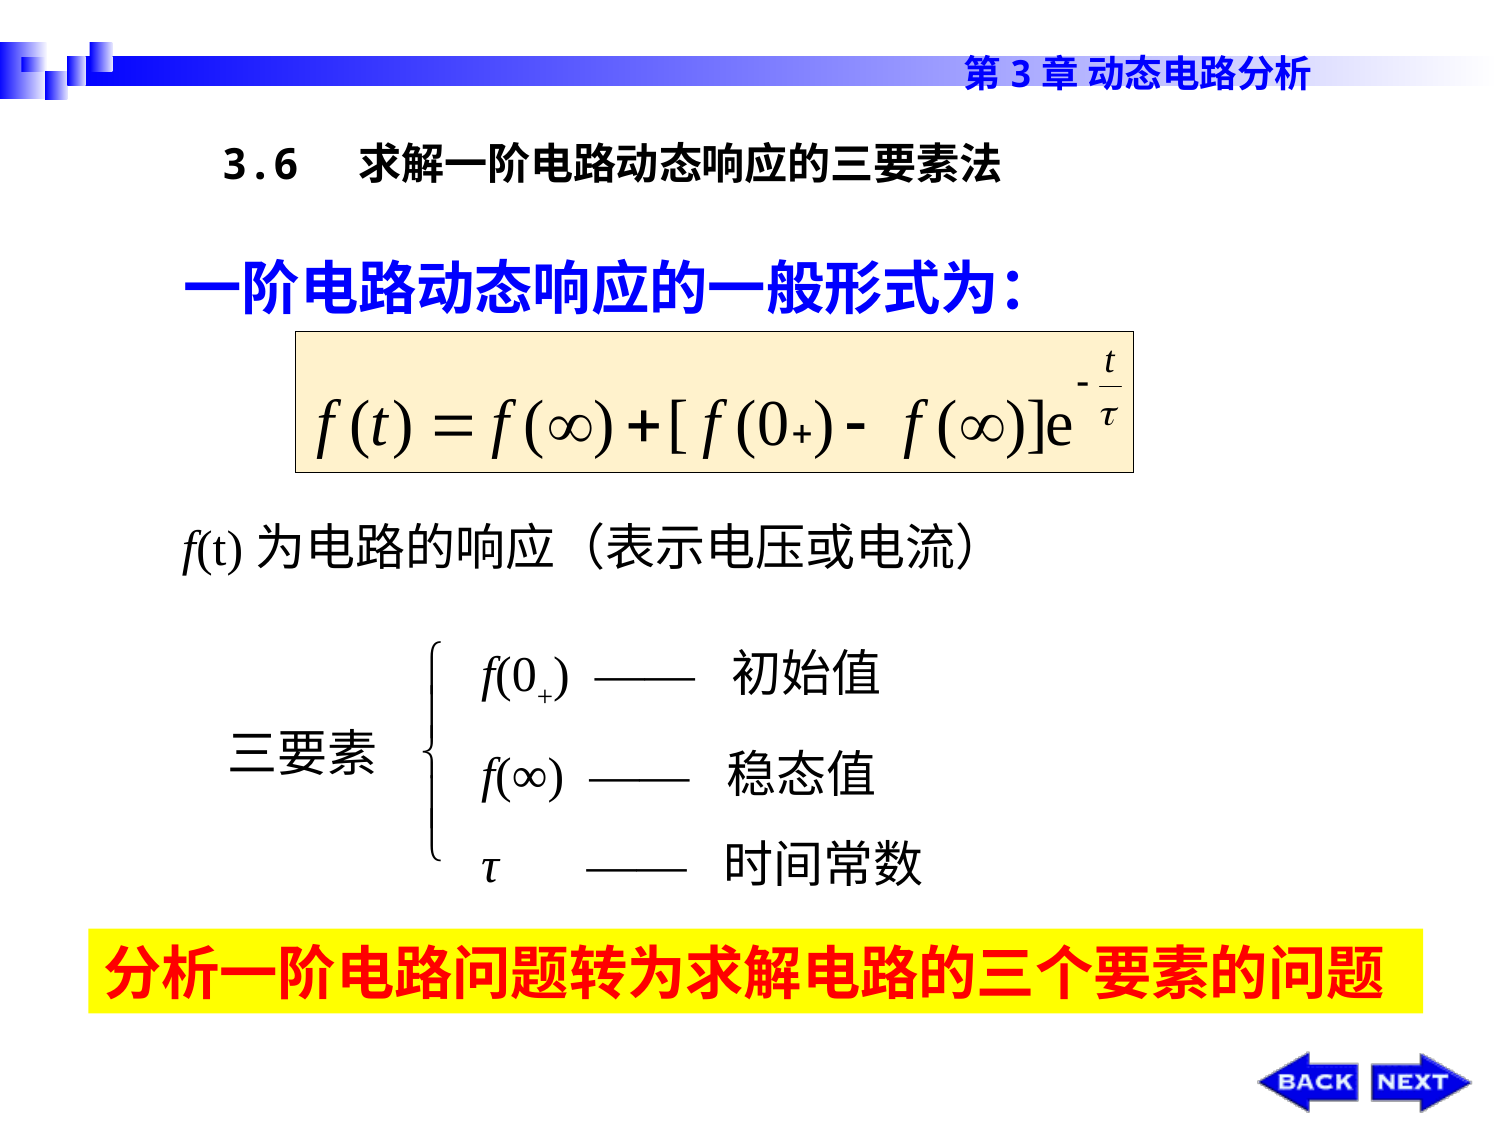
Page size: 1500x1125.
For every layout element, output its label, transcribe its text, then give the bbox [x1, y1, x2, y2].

text_box 一阶电路动态响应的一般形式为： [101, 244, 1342, 329]
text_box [411, 629, 477, 875]
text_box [855, 57, 859, 85]
text_box 分析一阶电路问题转为求解电路的三个要素的问题 [88, 928, 1424, 1014]
text_box f(t)为电路的响应（表示电压或电流） [167, 508, 1104, 583]
subtitle 3.6 求解一阶电路动态响应的三要素法 [206, 113, 1422, 197]
picture [1249, 1049, 1480, 1116]
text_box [295, 331, 1134, 473]
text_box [939, 57, 943, 85]
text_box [771, 57, 775, 85]
text_box f(0+) —— 初始值 f(∞) —— 稳态值 τ —— 时间常数 [466, 598, 963, 900]
text_box 三要素 [213, 714, 411, 790]
